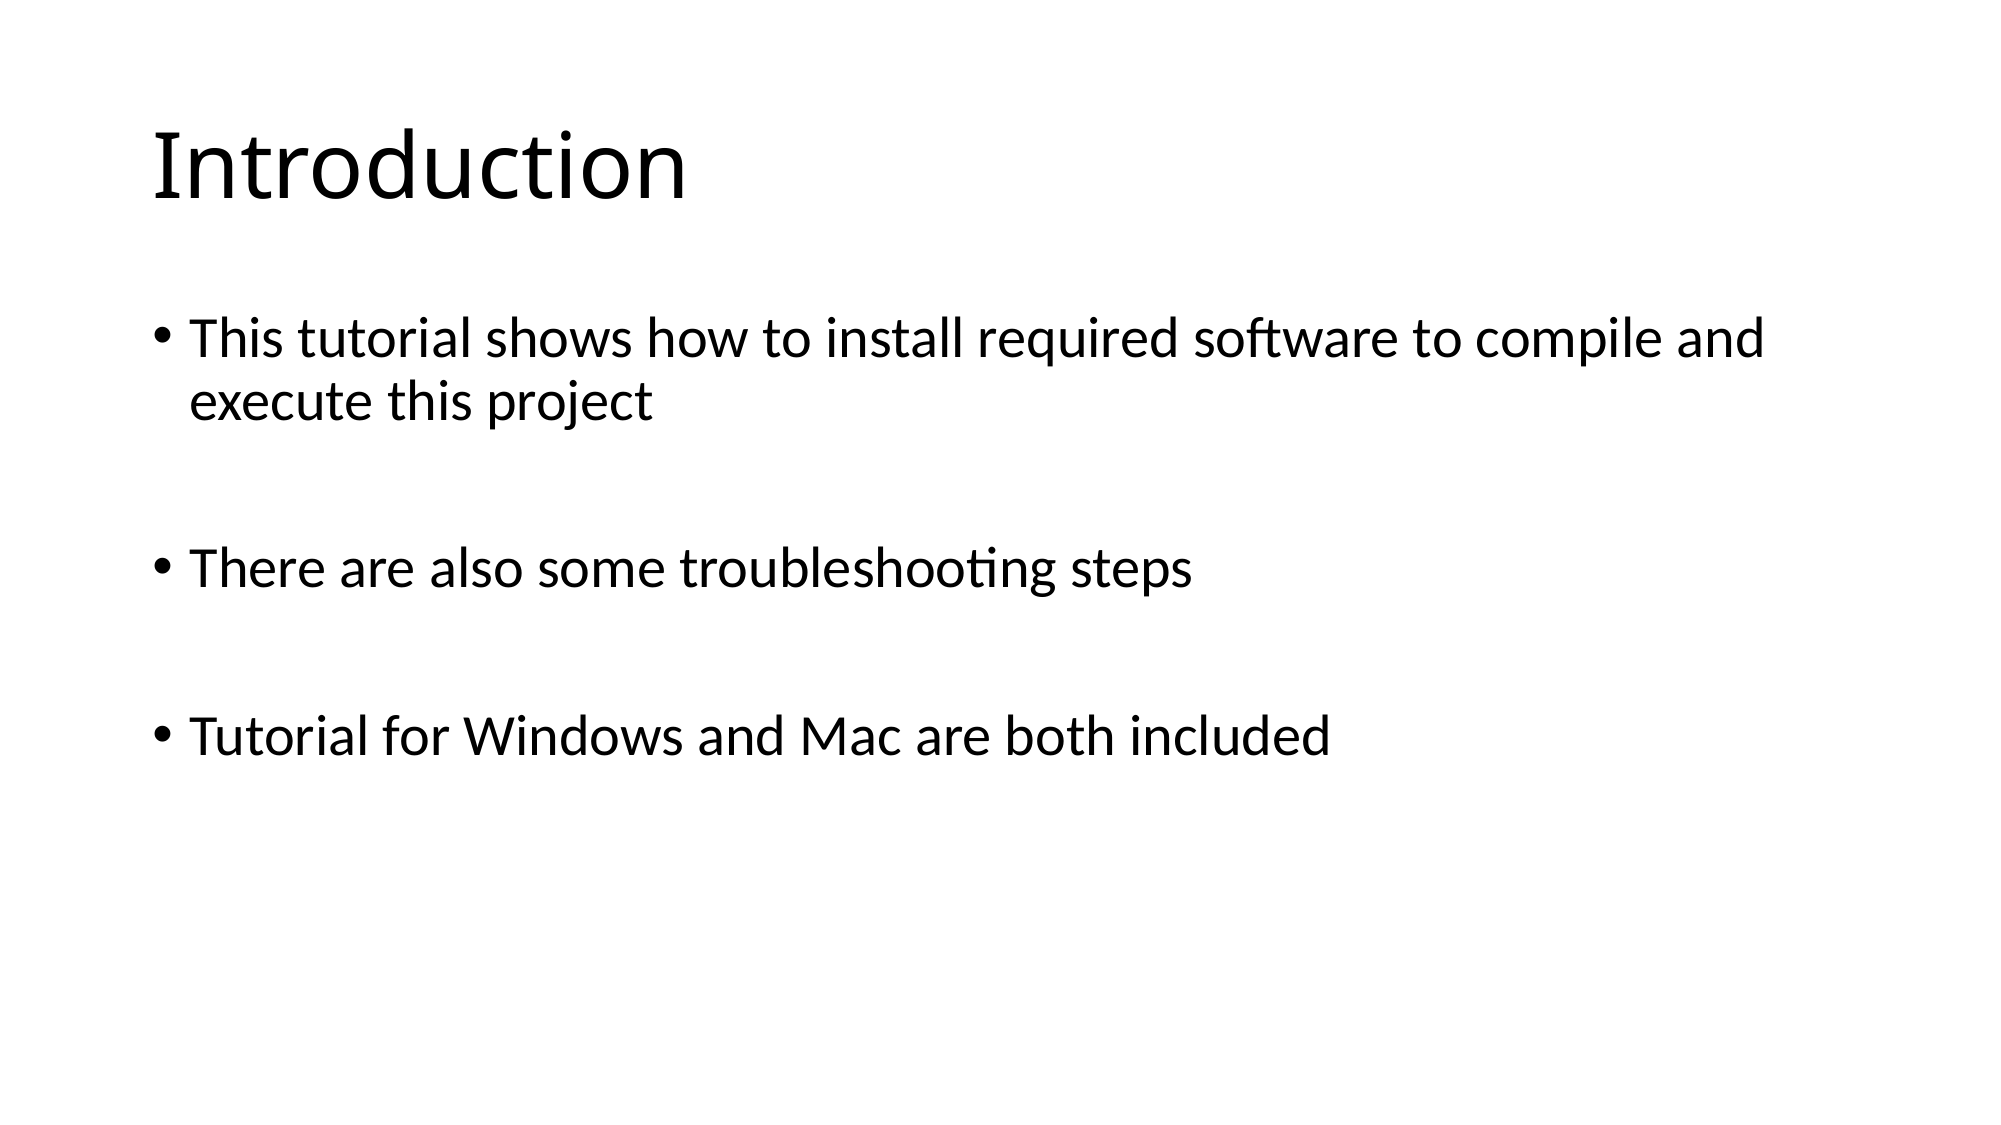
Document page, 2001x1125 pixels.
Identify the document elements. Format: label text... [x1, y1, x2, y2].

list This tutorial shows how to install required software to compile and execute this project There are also some troubleshooting steps Tutorial for Windows and Mac are both included [137, 299, 1863, 1014]
title Introduction [137, 59, 1863, 278]
